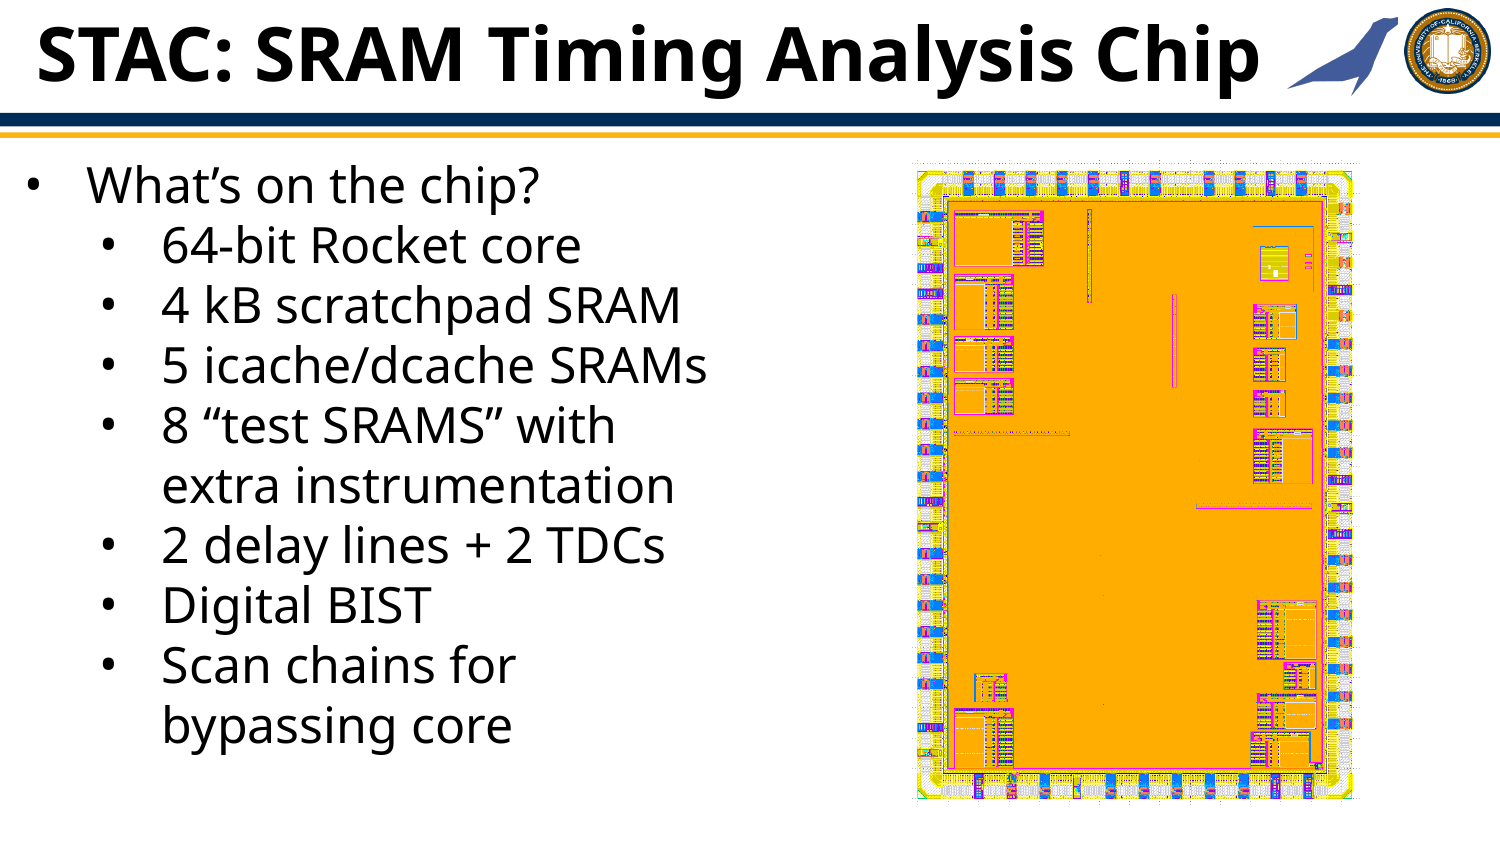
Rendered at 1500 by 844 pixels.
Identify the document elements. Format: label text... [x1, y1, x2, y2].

picture [910, 160, 1362, 805]
title STAC: SRAM Timing Analysis Chip [25, 8, 1405, 106]
picture [1405, 8, 1491, 94]
list What’s on the chip? 64-bit Rocket core 4 kB scratchpad SRAM 5 icache/dcache SRAMs 8 “test SRAMS” with extra instrumentation 2 delay lines + 2 TDCs Digital BIST Scan chains for bypassing core [0, 147, 744, 765]
